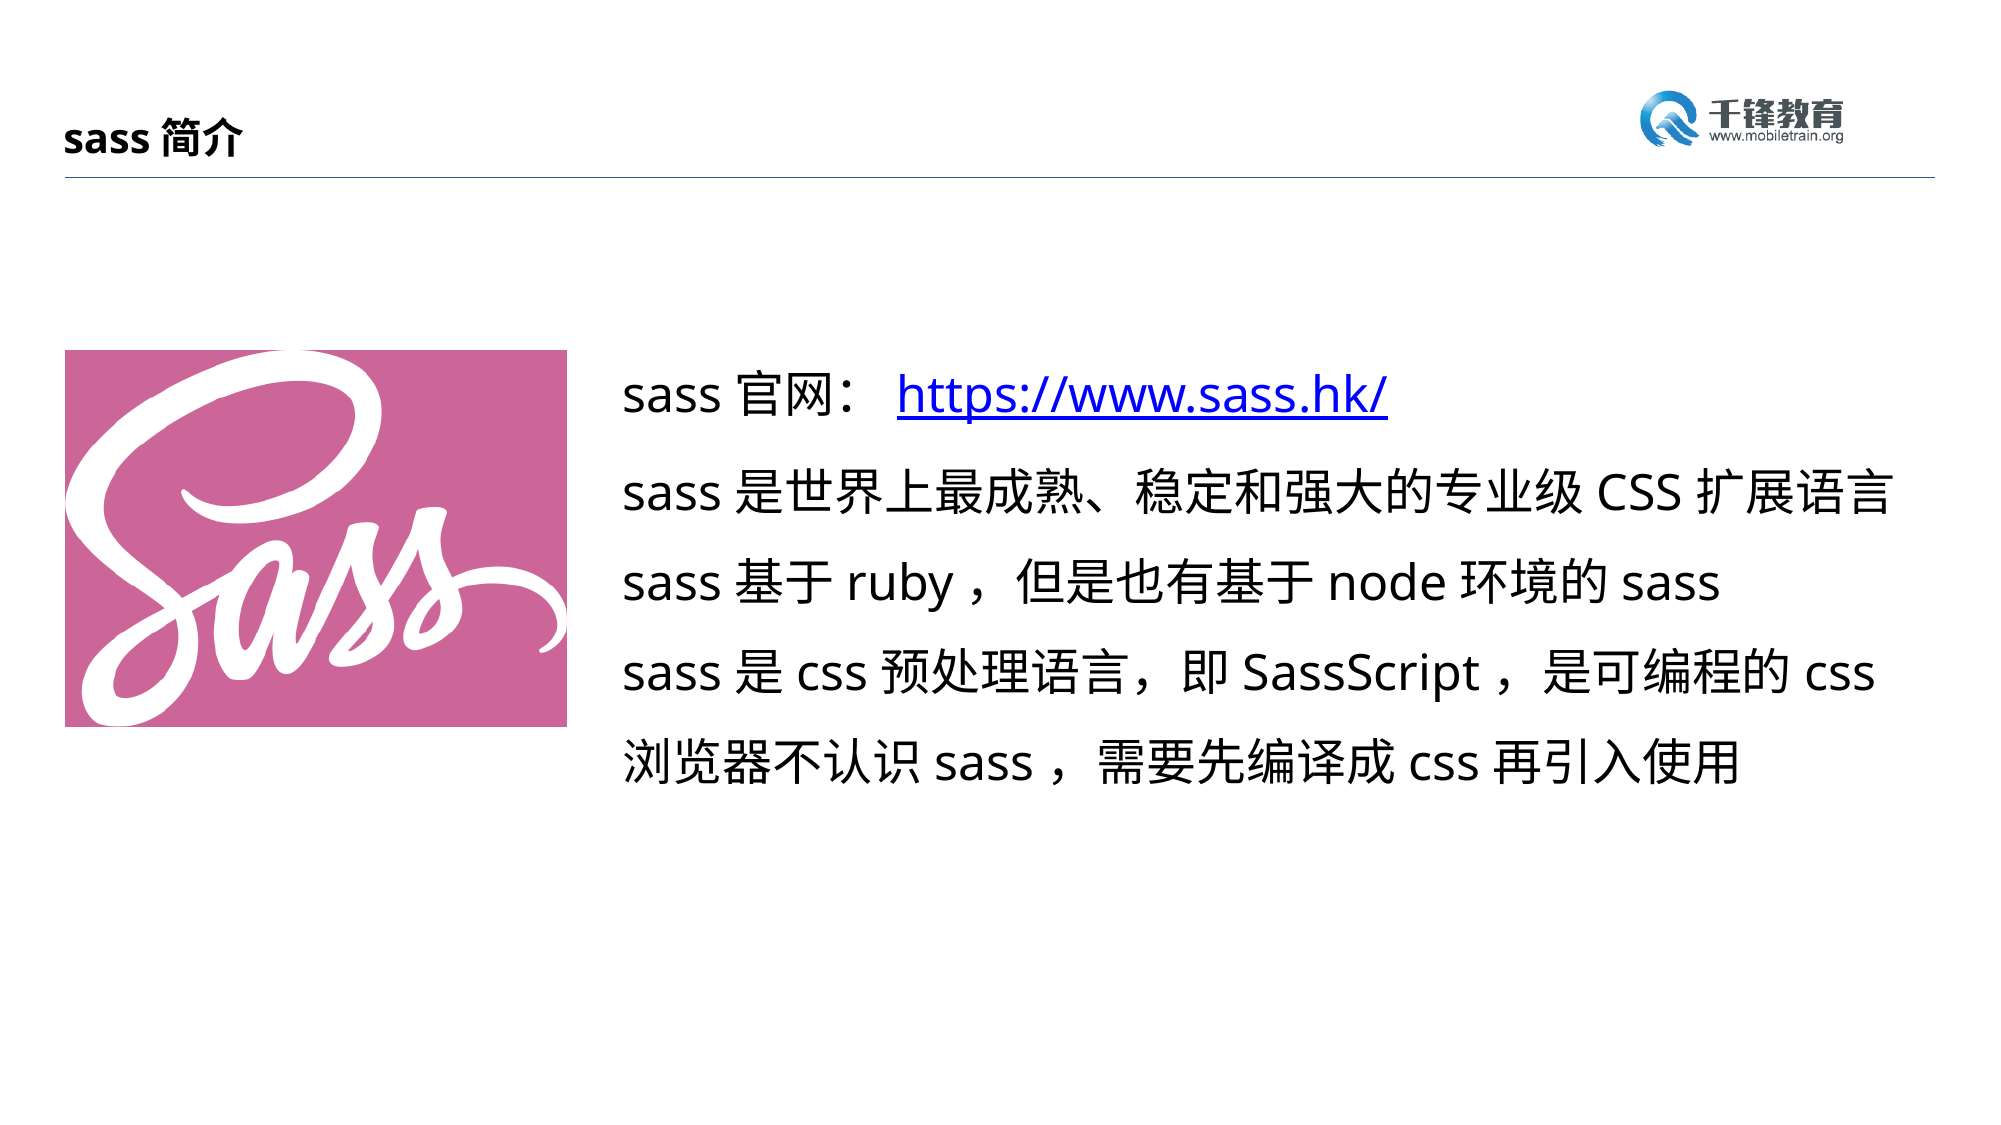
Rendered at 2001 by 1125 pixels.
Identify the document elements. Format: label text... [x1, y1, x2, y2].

picture [1629, 84, 1853, 160]
text_box sass简介 [55, 104, 252, 170]
picture [64, 349, 567, 728]
text_box sass官网：https://www.sass.hk/ sass是世界上最成熟、稳定和强大的专业级CSS扩展语言 sass基于ruby，但是也有基于node环境的sass sass是css预处理语言，即SassScript，是可编程的css 浏览器不认识sass，需要先编译成css再引入使用 [615, 321, 1960, 799]
